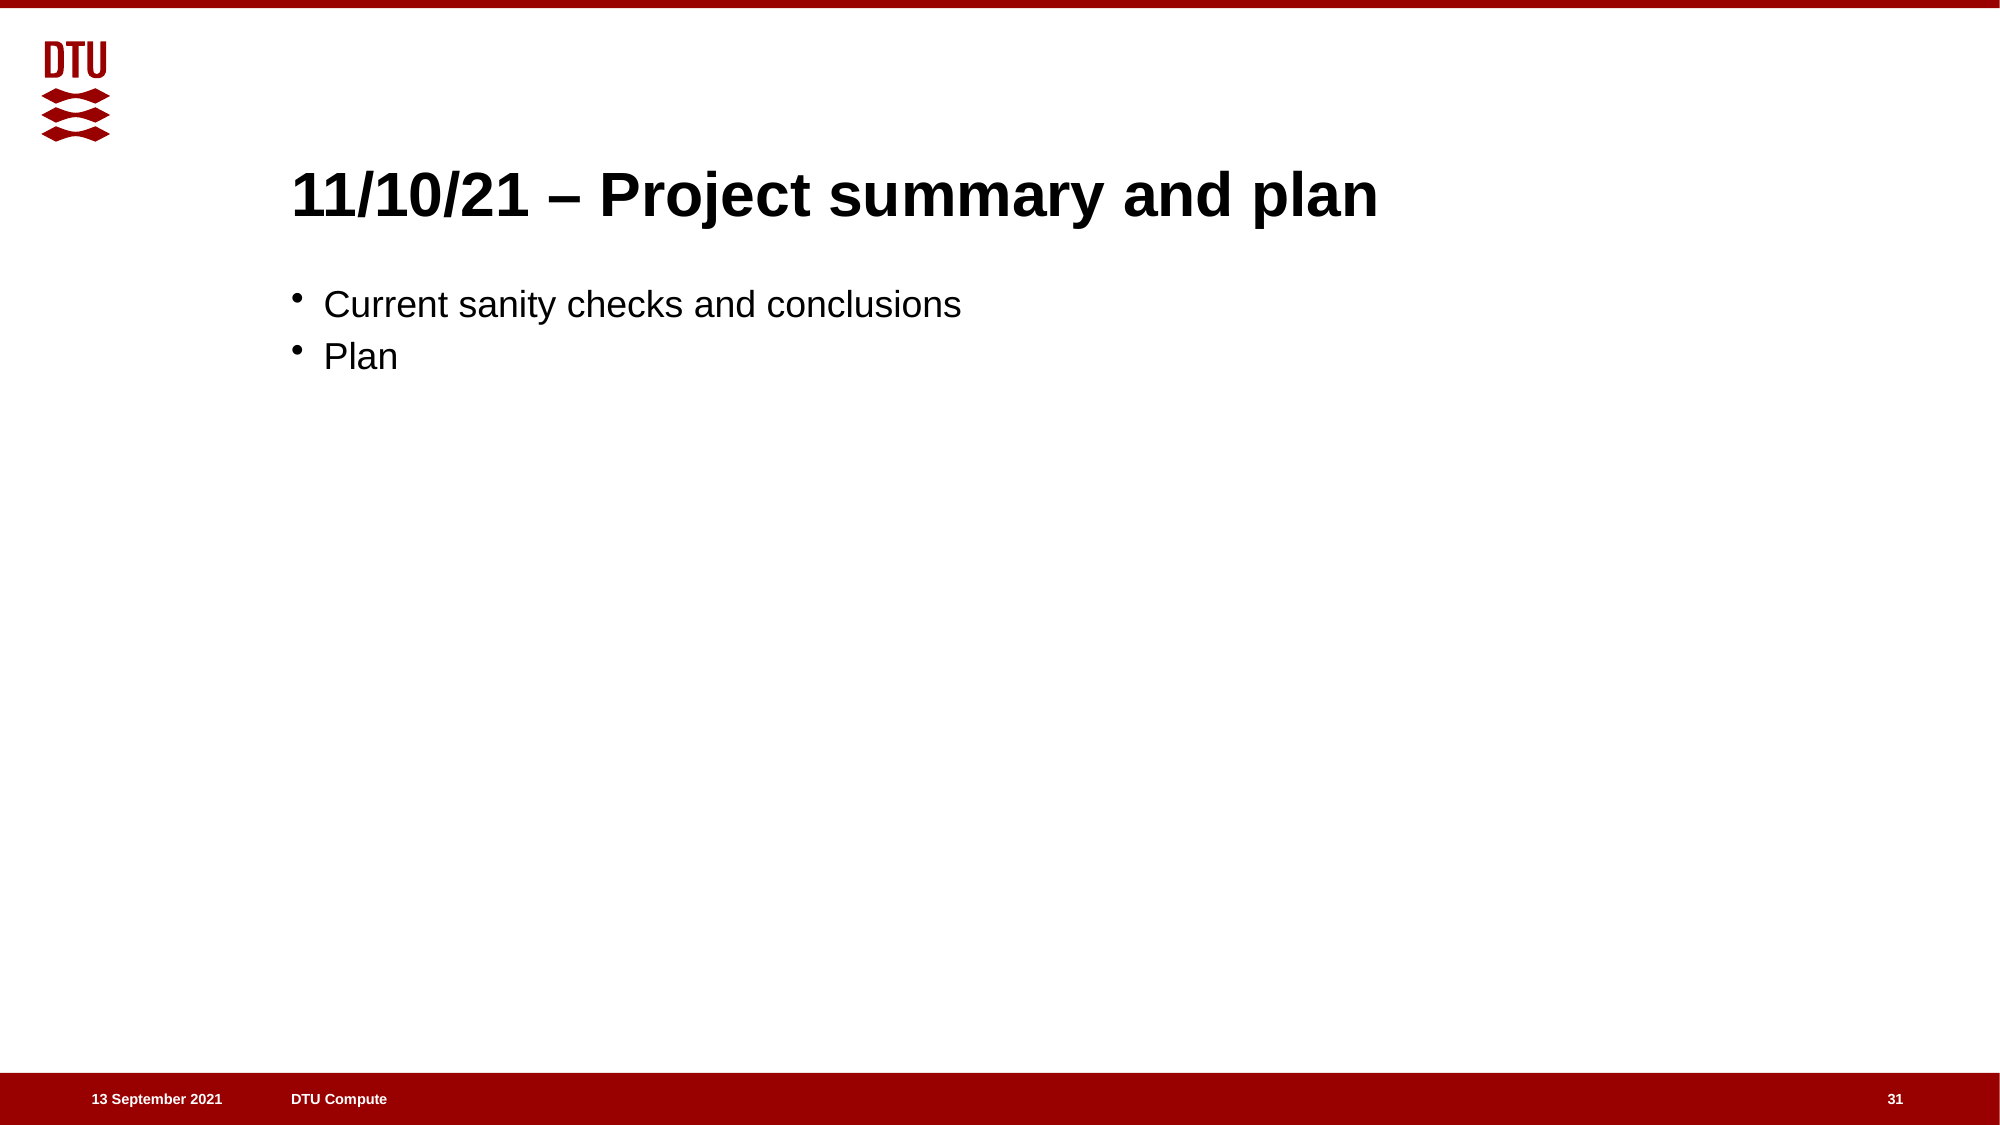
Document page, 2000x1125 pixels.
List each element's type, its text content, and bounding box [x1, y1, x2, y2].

title 11/10/21 – Project summary and plan [291, 69, 1819, 230]
slide_number 31 [1887, 1073, 1959, 1125]
list Current sanity checks and conclusions Plan [291, 279, 1819, 1026]
